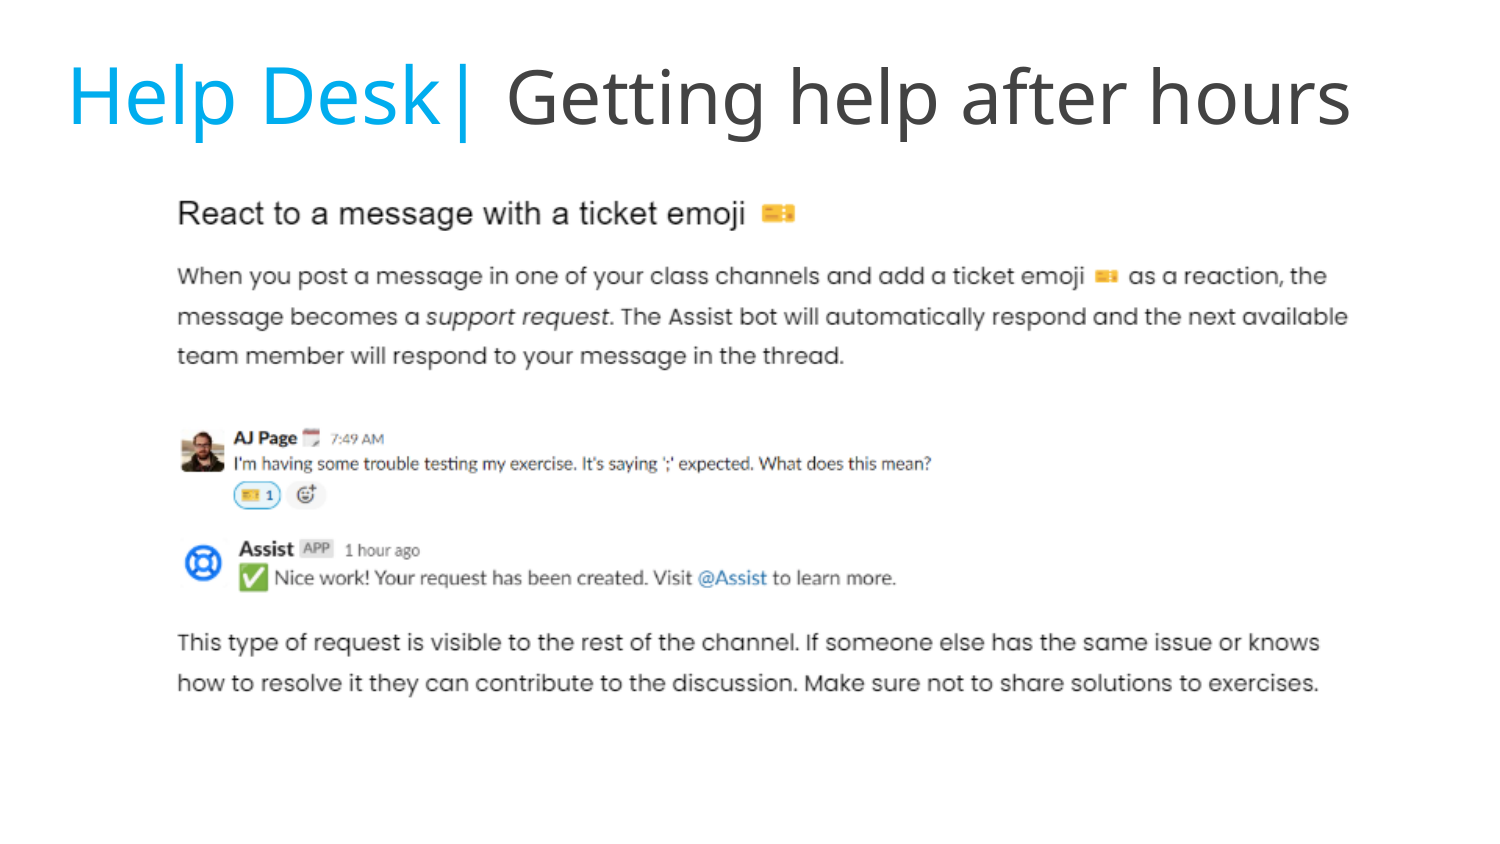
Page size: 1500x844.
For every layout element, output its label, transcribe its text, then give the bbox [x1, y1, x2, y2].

text_box Help Desk| Getting help after hours [51, 32, 1460, 154]
picture [162, 184, 1369, 707]
